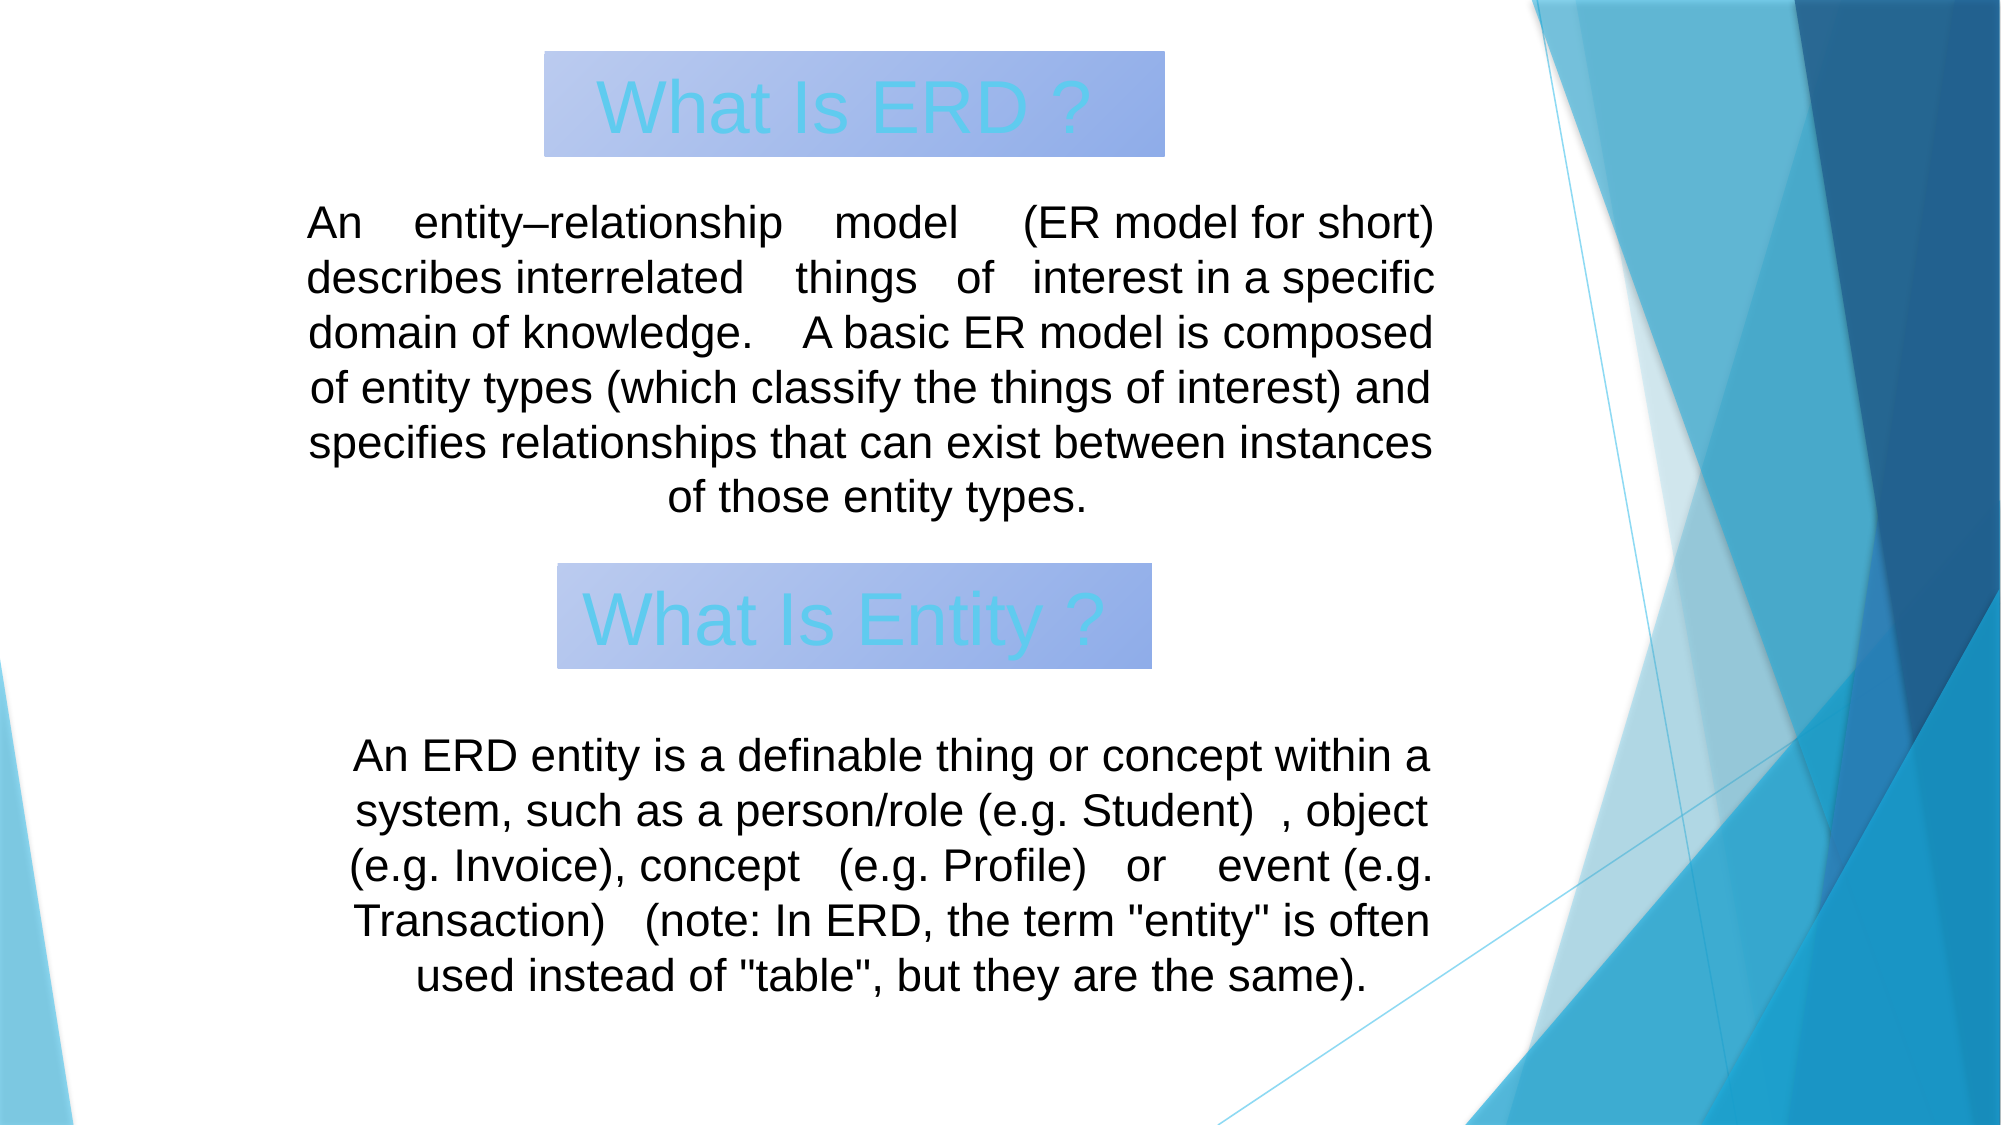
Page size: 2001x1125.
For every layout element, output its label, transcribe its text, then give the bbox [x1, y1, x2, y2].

text_box What Is Entity ? [557, 563, 1152, 669]
text_box What Is ERD ? [544, 51, 1165, 157]
text_box An entity–relationship model (ER model for short) describes interrelated things of interest in a specific domain of knowledge. A basic ER model is composed of entity types (which classify the things of interest) and specifies relationships that can exist between instances of those entity types. [254, 184, 1501, 585]
text_box An ERD entity is a definable thing or concept within a system, such as a person/role (e.g. Student) , object (e.g. Invoice), concept (e.g. Profile) or event (e.g. Transaction) (note: In ERD, the term "entity" is often used instead of "table", but they are the same). [316, 717, 1481, 1008]
